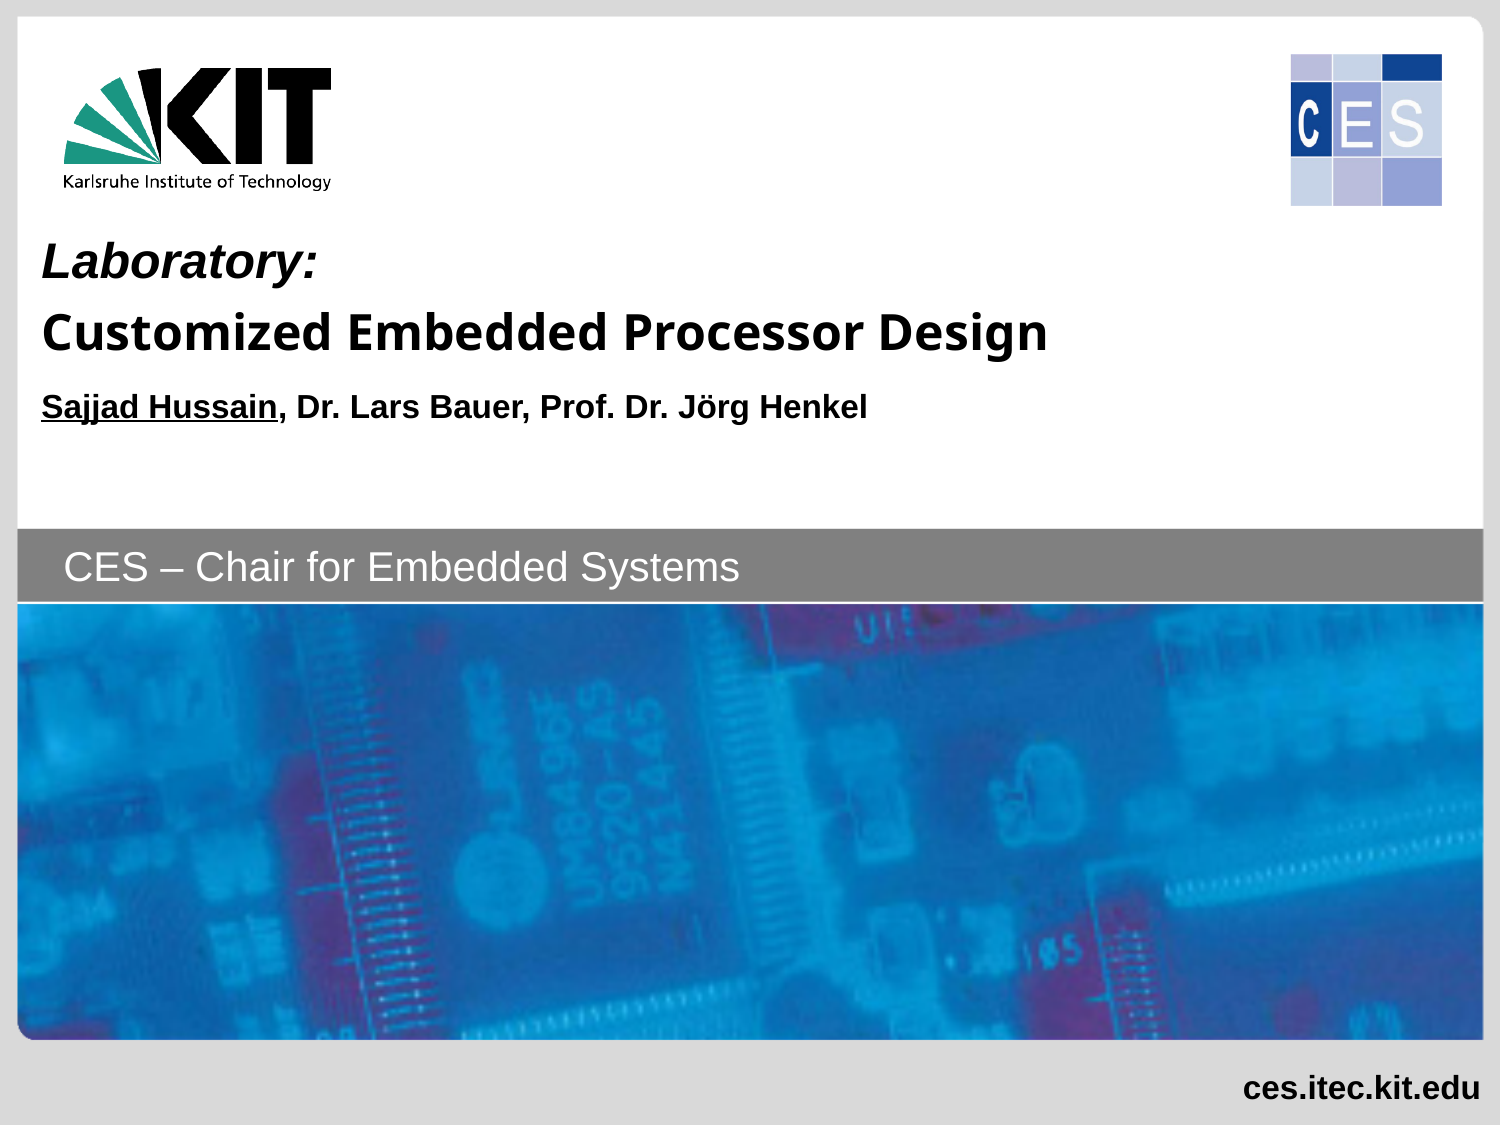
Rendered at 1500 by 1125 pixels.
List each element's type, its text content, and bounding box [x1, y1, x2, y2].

picture [0, 0, 1500, 1125]
text_box Laboratory: [41, 218, 1471, 290]
text_box Sajjad Hussain, Dr. Lars Bauer, Prof. Dr. Jörg Henkel [41, 385, 1438, 488]
text_box Customized Embedded Processor Design [41, 290, 1471, 362]
